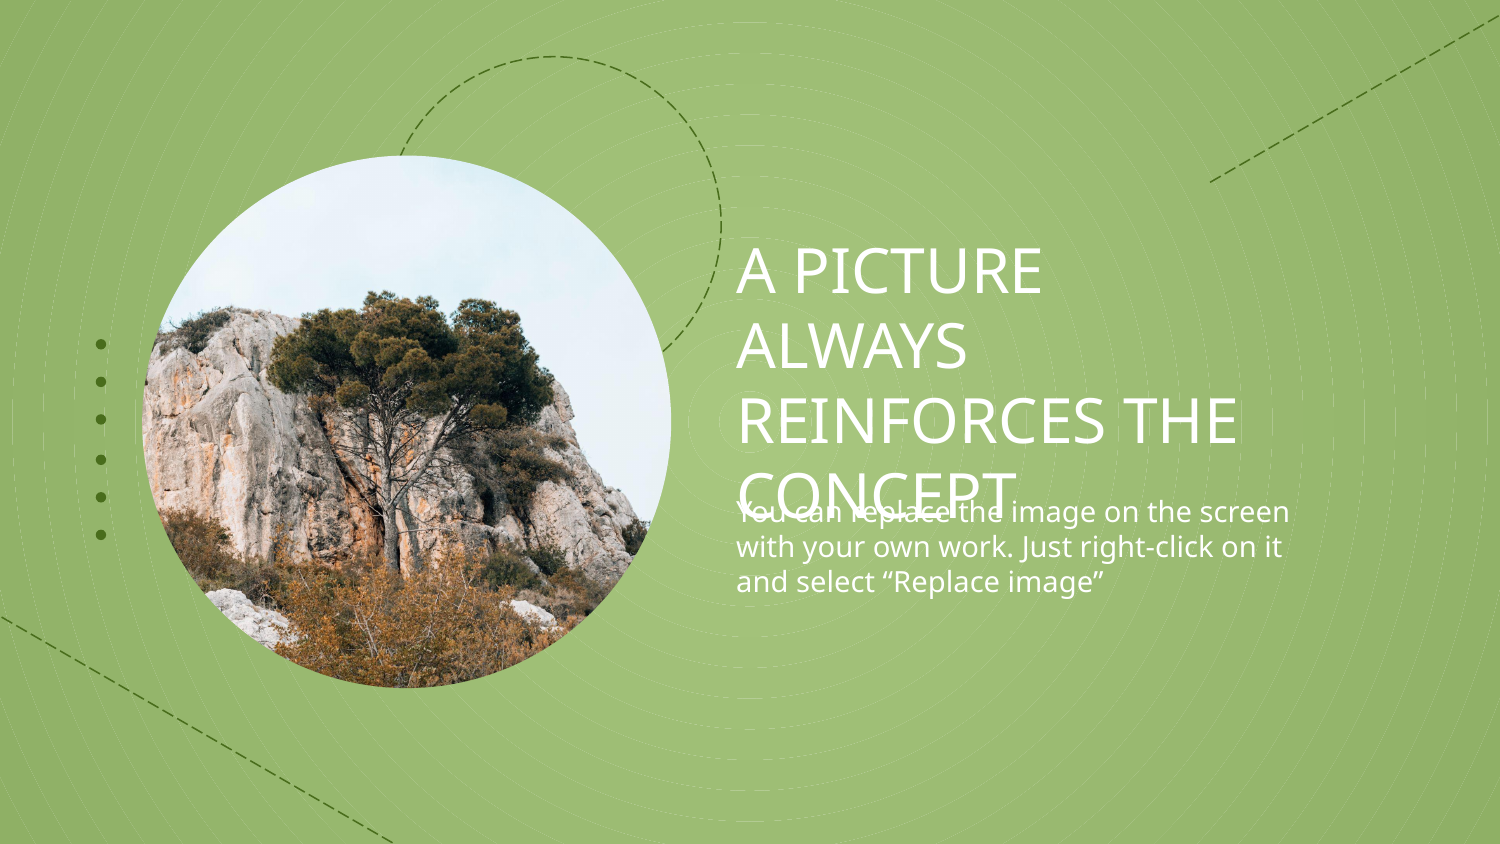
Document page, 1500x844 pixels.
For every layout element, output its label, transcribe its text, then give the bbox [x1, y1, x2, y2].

picture [141, 155, 672, 689]
title A PICTURE ALWAYS REINFORCES THE CONCEPT [721, 215, 1292, 477]
subtitle You can replace the image on the screen with your own work. Just right-click on it and select “Replace image” [721, 477, 1347, 628]
